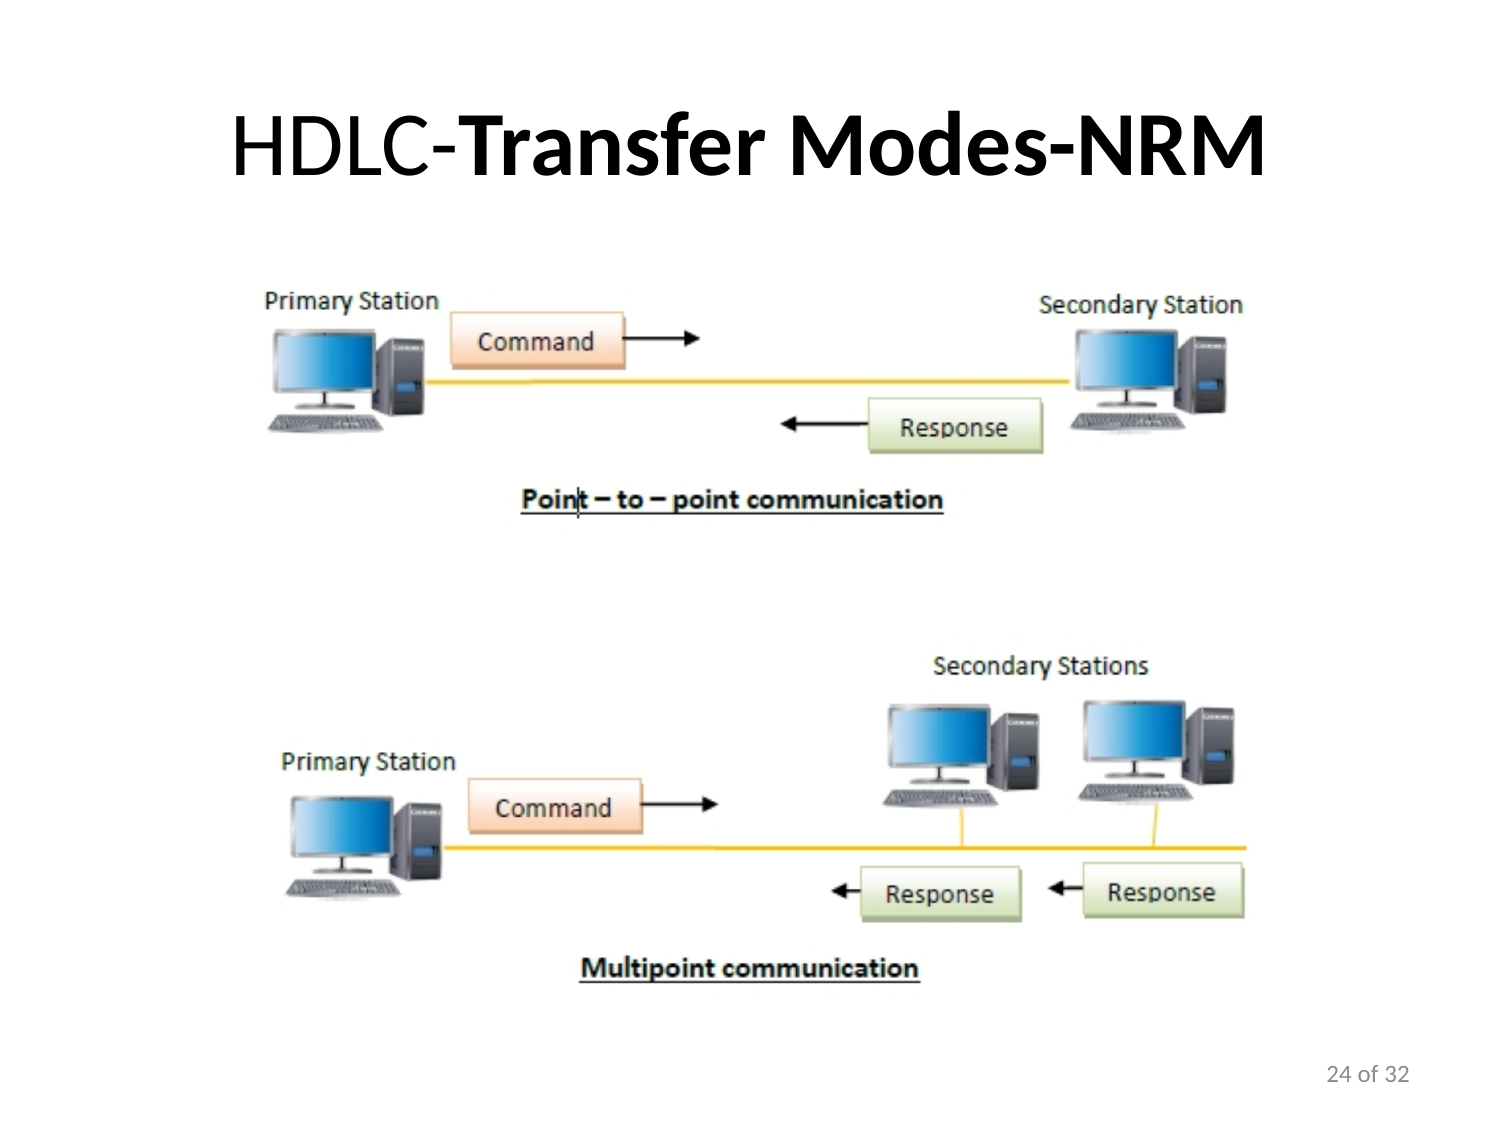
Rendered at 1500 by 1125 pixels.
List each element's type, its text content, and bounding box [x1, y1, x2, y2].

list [243, 262, 1256, 1006]
title HDLC-Transfer Modes-NRM [75, 45, 1425, 233]
slide_number 24 of 32 [1074, 1042, 1425, 1103]
